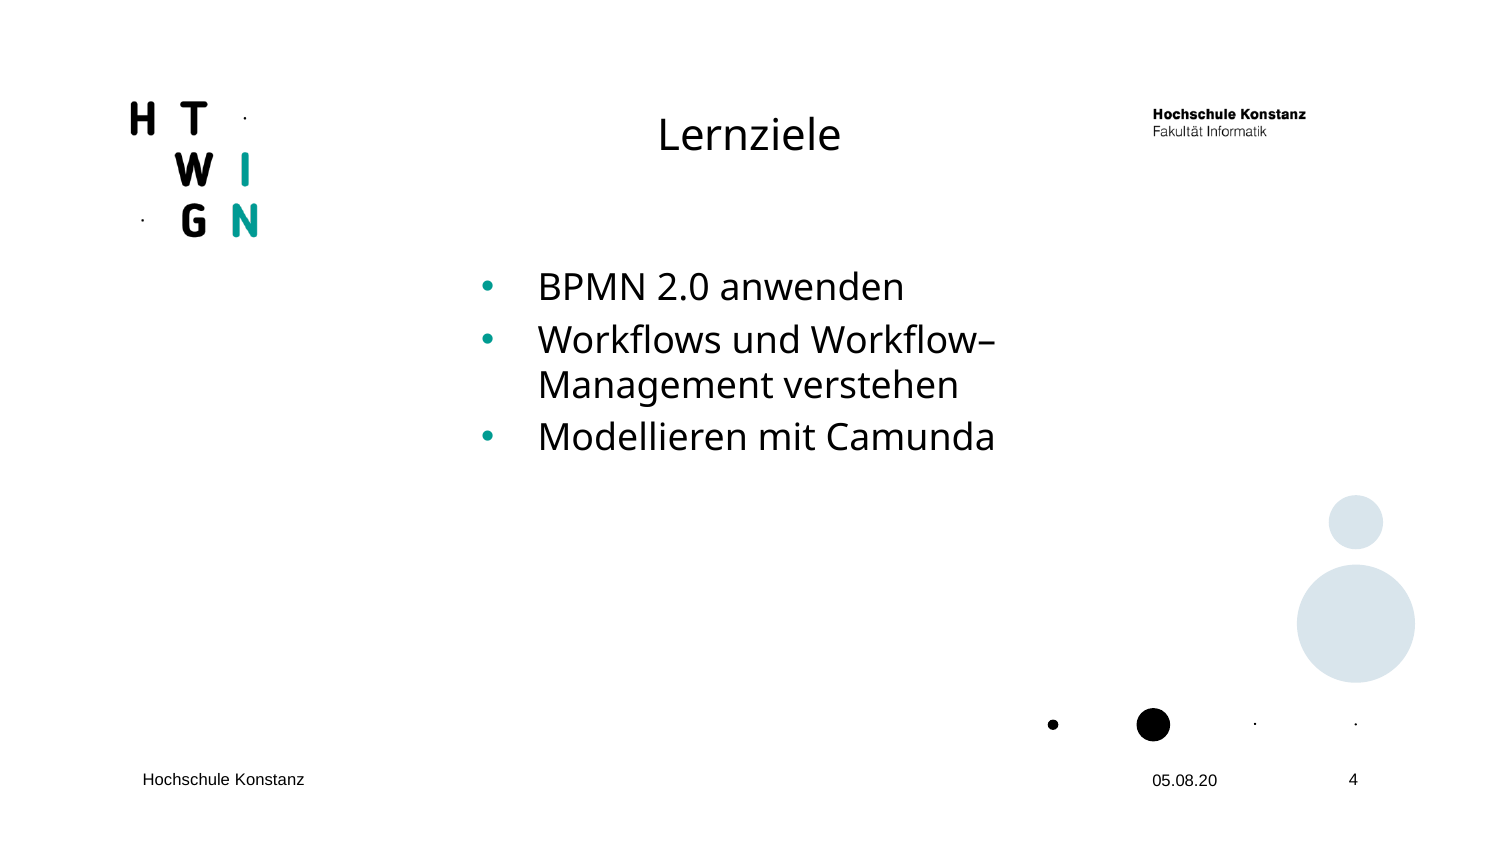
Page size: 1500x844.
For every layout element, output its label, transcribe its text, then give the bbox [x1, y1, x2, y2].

picture [91, 67, 296, 271]
list Lernziele [243, 99, 1257, 171]
text_box BPMN 2.0 anwenden Workflows und Workflow–Management verstehen Modellieren mit Camunda [466, 255, 1034, 588]
picture [1102, 67, 1462, 273]
